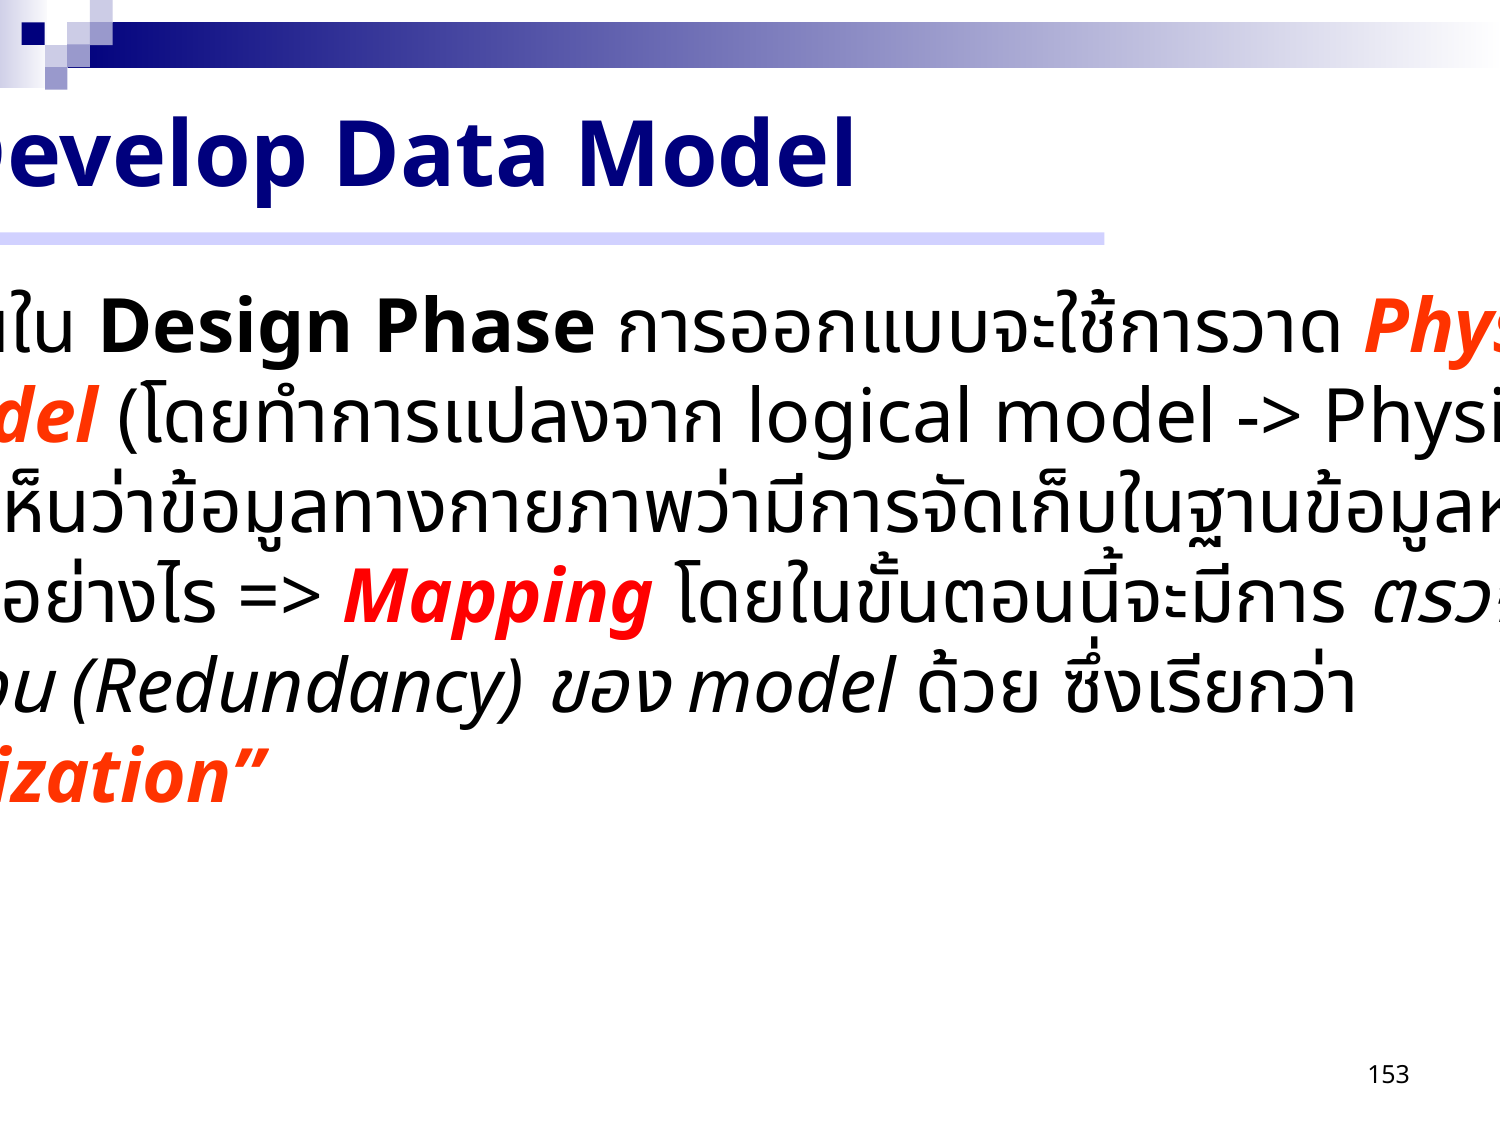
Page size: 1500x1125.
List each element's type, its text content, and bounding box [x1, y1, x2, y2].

slide_number 153 [1074, 1024, 1426, 1101]
text_box Develop Data Model [0, 87, 874, 213]
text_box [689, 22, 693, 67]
text_box ส่วนใน Design Phase การออกแบบจะใช้การวาด Physical Data Model (โดยทำการแปลงจาก logical model -> Physical model) ซึ่งจะทำให้เห็นว่าข้อมูลทางกายภาพว่ามีการจัดเก็บในฐานข้อมูลหรือ แฟ้มข้อมูลอย่างไร => Mapping โดยในขั้นตอนนี้จะมีการ ตรวจสอบ ความซ้ำซ้อน (Redundancy) ของ model ด้วย ซึ่งเรียกว่า “Normalization” [0, 270, 1500, 825]
